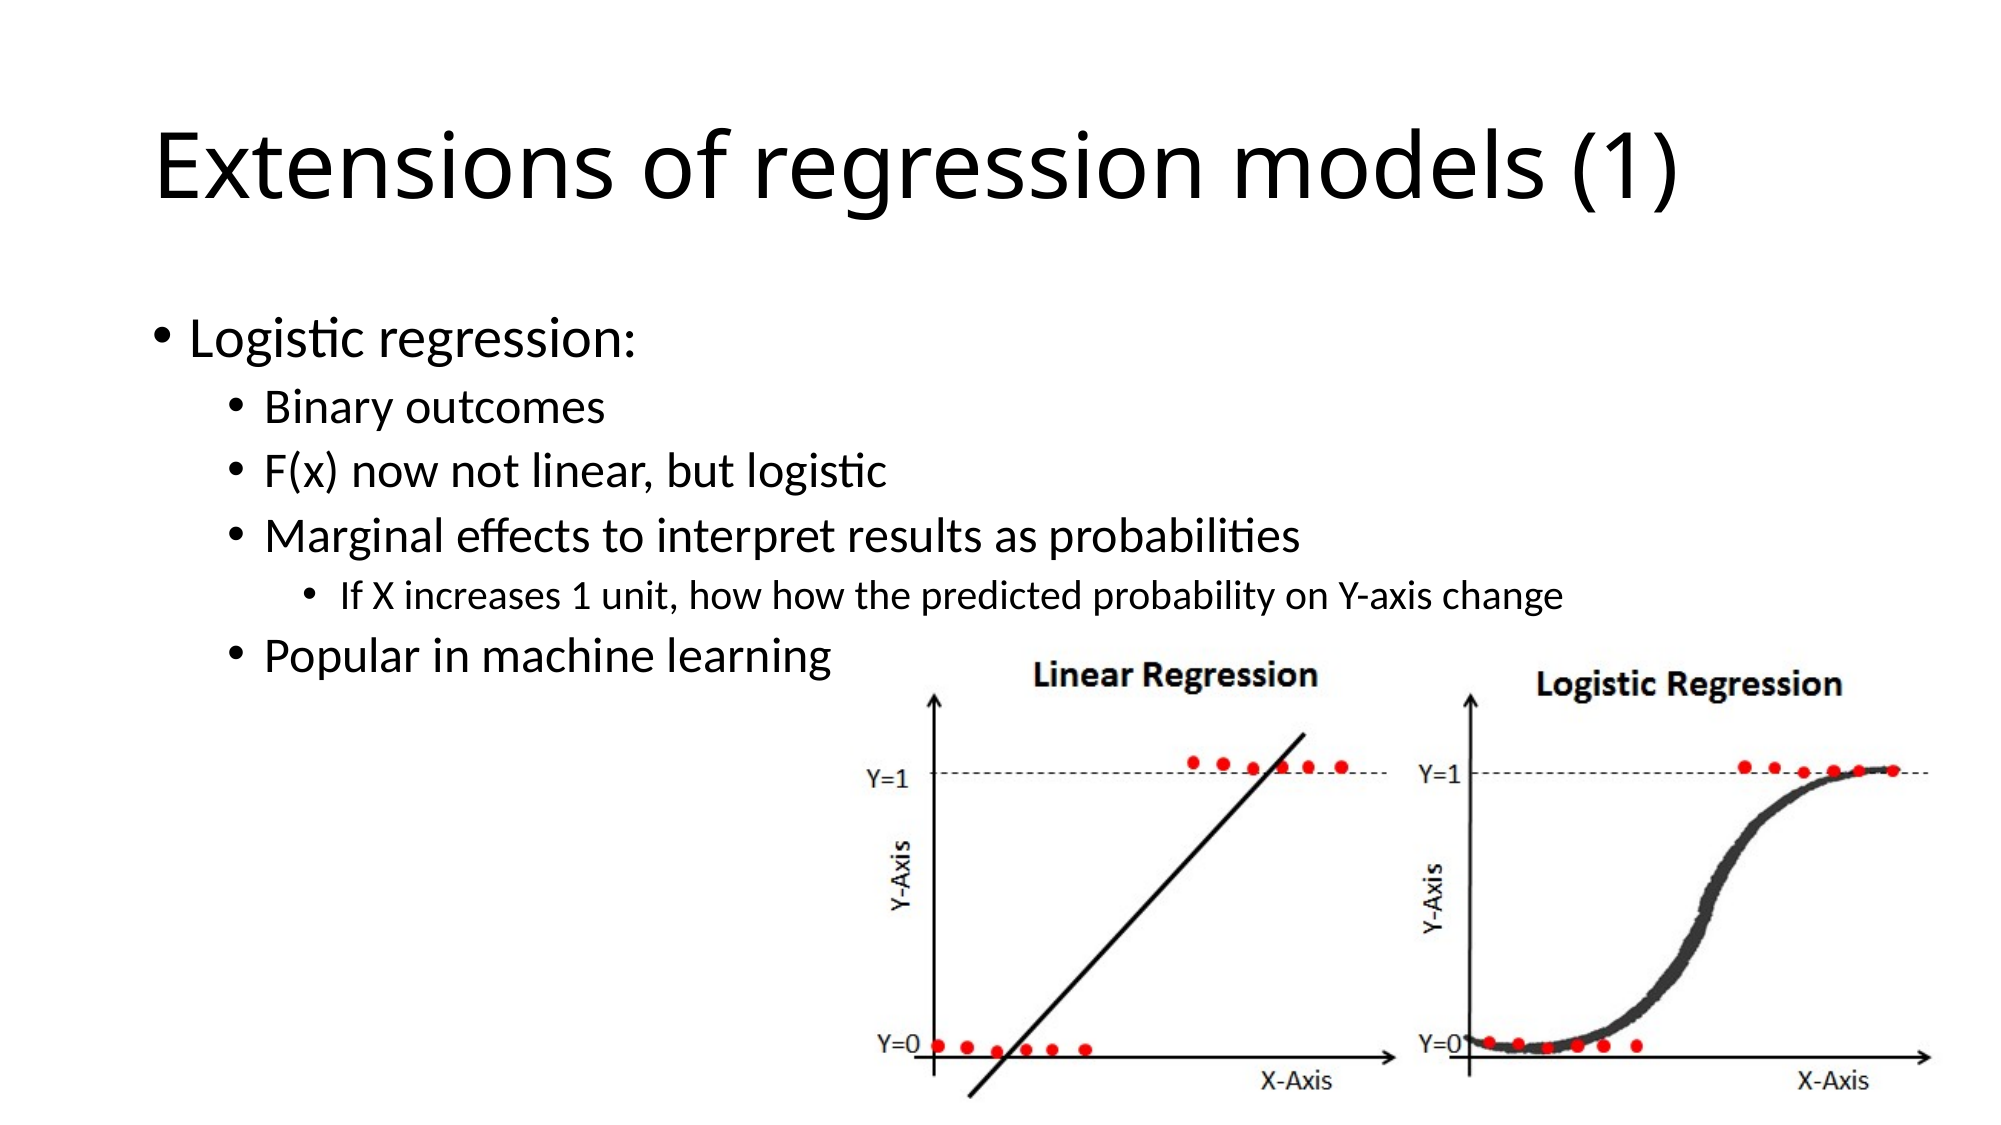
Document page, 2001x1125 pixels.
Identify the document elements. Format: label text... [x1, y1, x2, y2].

picture [850, 624, 1962, 1125]
title Extensions of regression models (1) [137, 59, 1863, 278]
list Logistic regression: Binary outcomes F(x) now not linear, but logistic Marginal effects to interpret results as probabilities If X increases 1 unit, how how the predicted probability on Y-axis change Popular in machine learning [137, 299, 1863, 1014]
